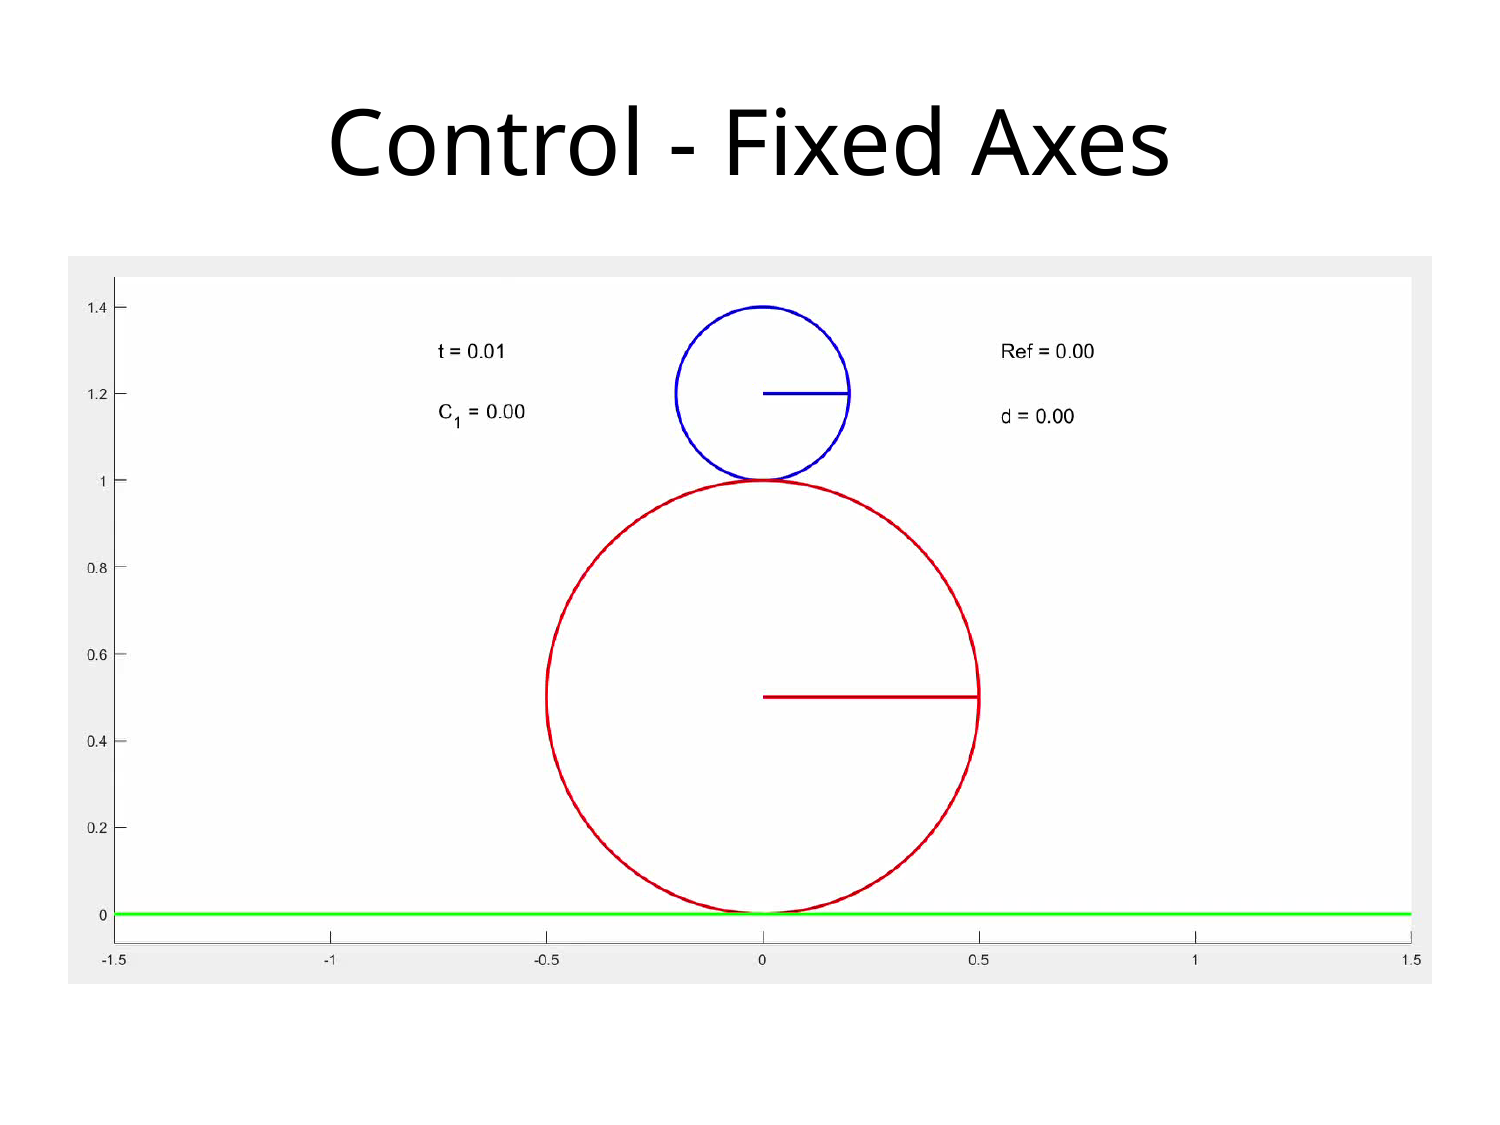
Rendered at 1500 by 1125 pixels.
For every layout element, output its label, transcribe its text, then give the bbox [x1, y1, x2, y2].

title Control - Fixed Axes [75, 45, 1425, 233]
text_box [67, 255, 1433, 985]
